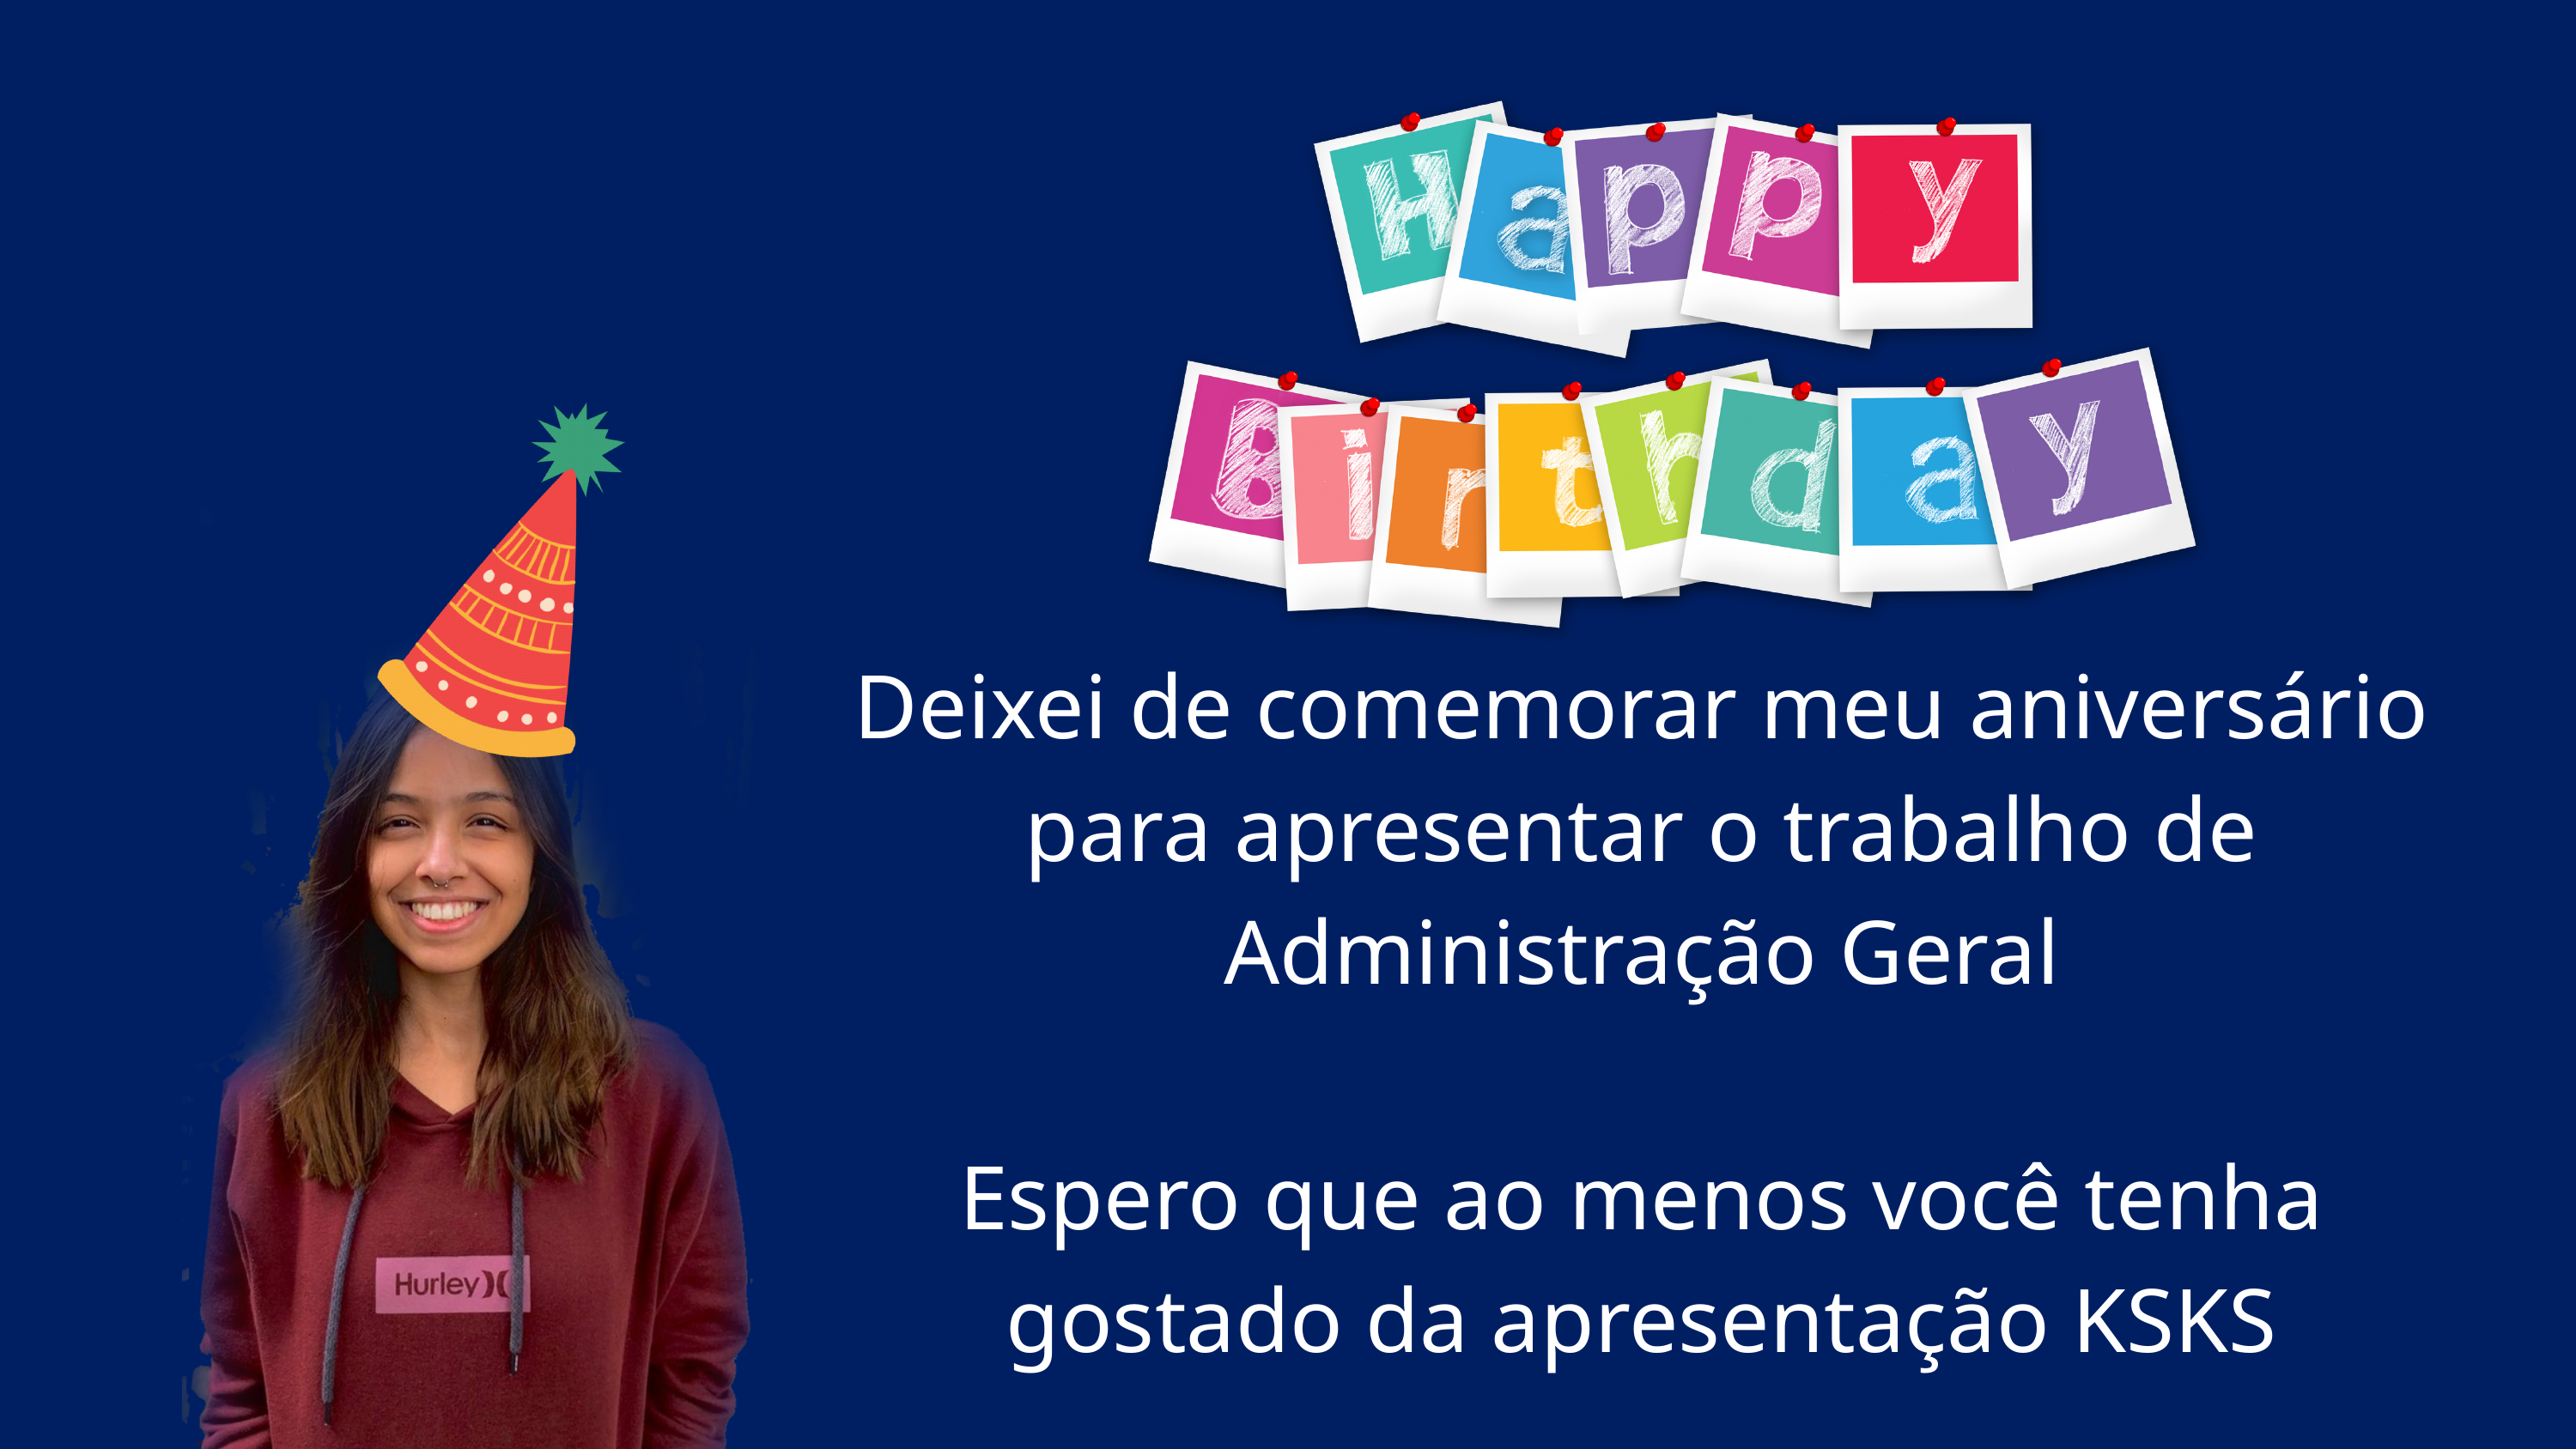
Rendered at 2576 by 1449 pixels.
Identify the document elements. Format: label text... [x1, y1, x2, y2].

picture [181, 367, 768, 1449]
text_box Deixei de comemorar meu aniversário para apresentar o trabalho de Administração Geral Espero que ao menos você tenha gostado da apresentação KSKS [853, 633, 2432, 1371]
picture [1135, 89, 2213, 647]
